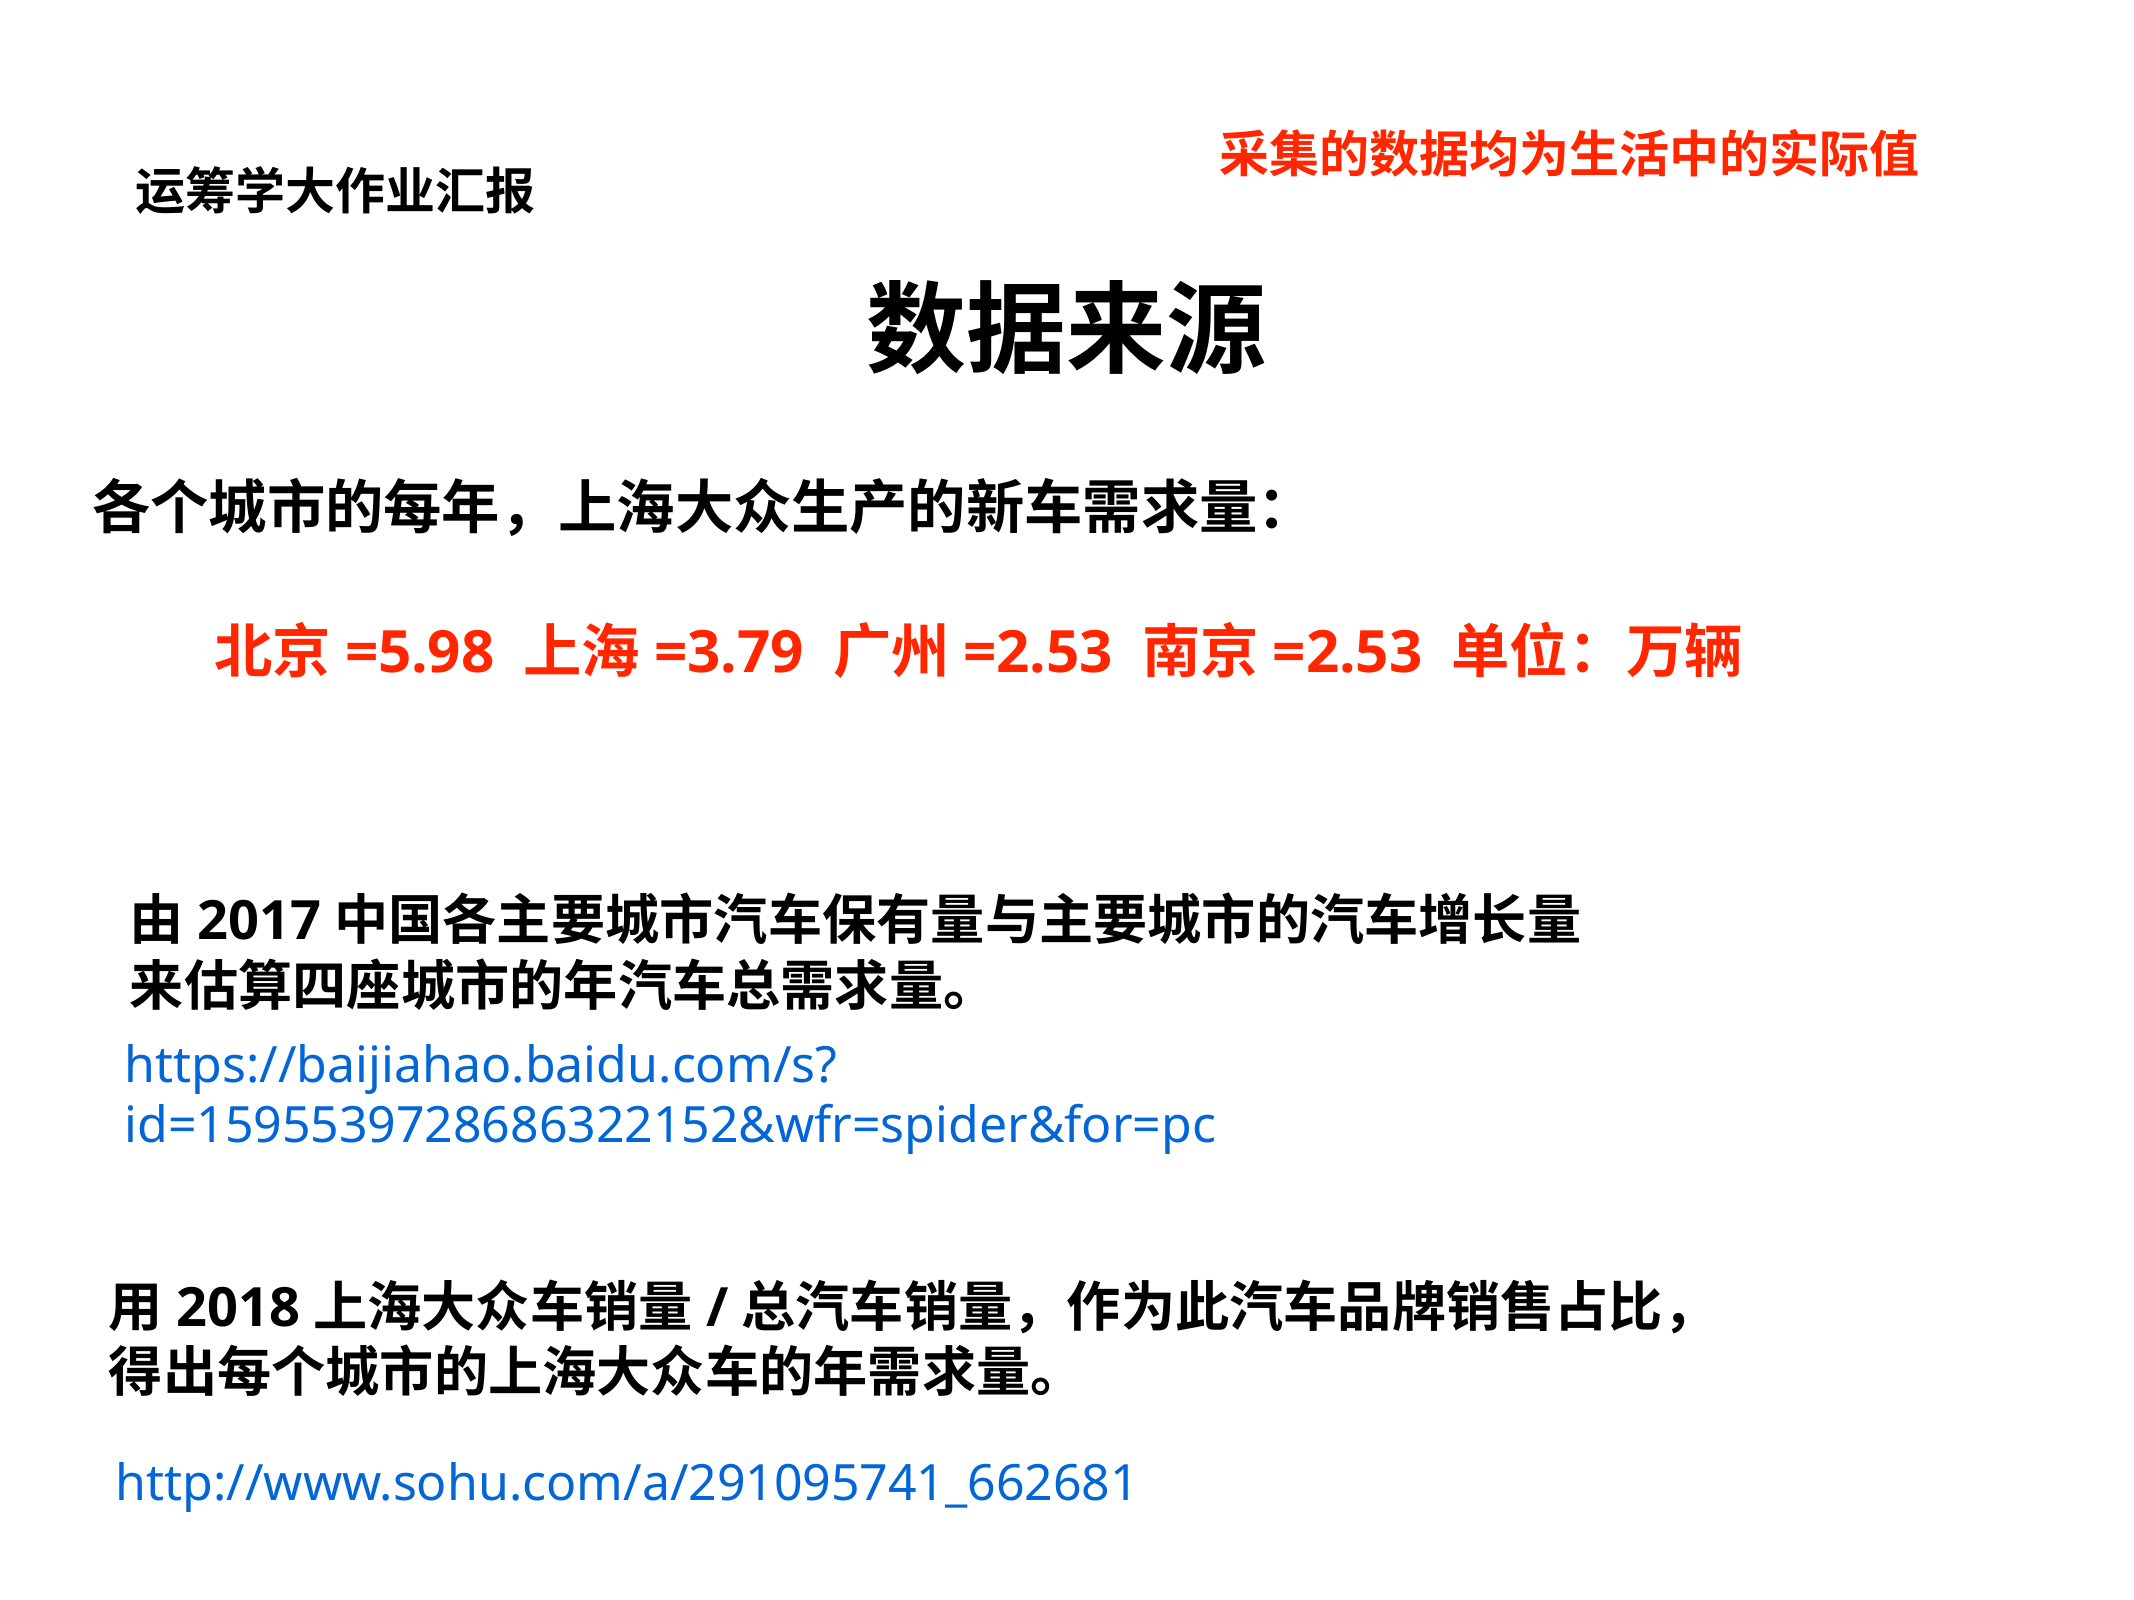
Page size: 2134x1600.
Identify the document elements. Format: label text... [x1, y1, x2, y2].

text_box 运筹学大作业汇报 [126, 151, 544, 228]
text_box 由2017中国各主要城市汽车保有量与主要城市的汽车增长量 来估算四座城市的年汽车总需求量。 [121, 877, 1591, 1023]
text_box http://www.sohu.com/a/291095741_662681 [107, 1442, 1147, 1520]
text_box https://baijiahao.baidu.com/s?id=1595539728686322152&wfr=spider&for=pc [116, 1023, 1915, 1161]
text_box 用2018上海大众车销量/总汽车销量，作为此汽车品牌销售占比， 得出每个城市的上海大众车的年需求量。 [100, 1264, 1727, 1411]
text_box 各个城市的每年，上海大众生产的新车需求量： [83, 461, 1325, 549]
text_box 数据来源 [858, 256, 1276, 394]
text_box 采集的数据均为生活中的实际值 [1211, 113, 1928, 191]
text_box 北京=5.98 上海=3.79 广州=2.53 南京=2.53 单位：万辆 [206, 605, 1752, 693]
